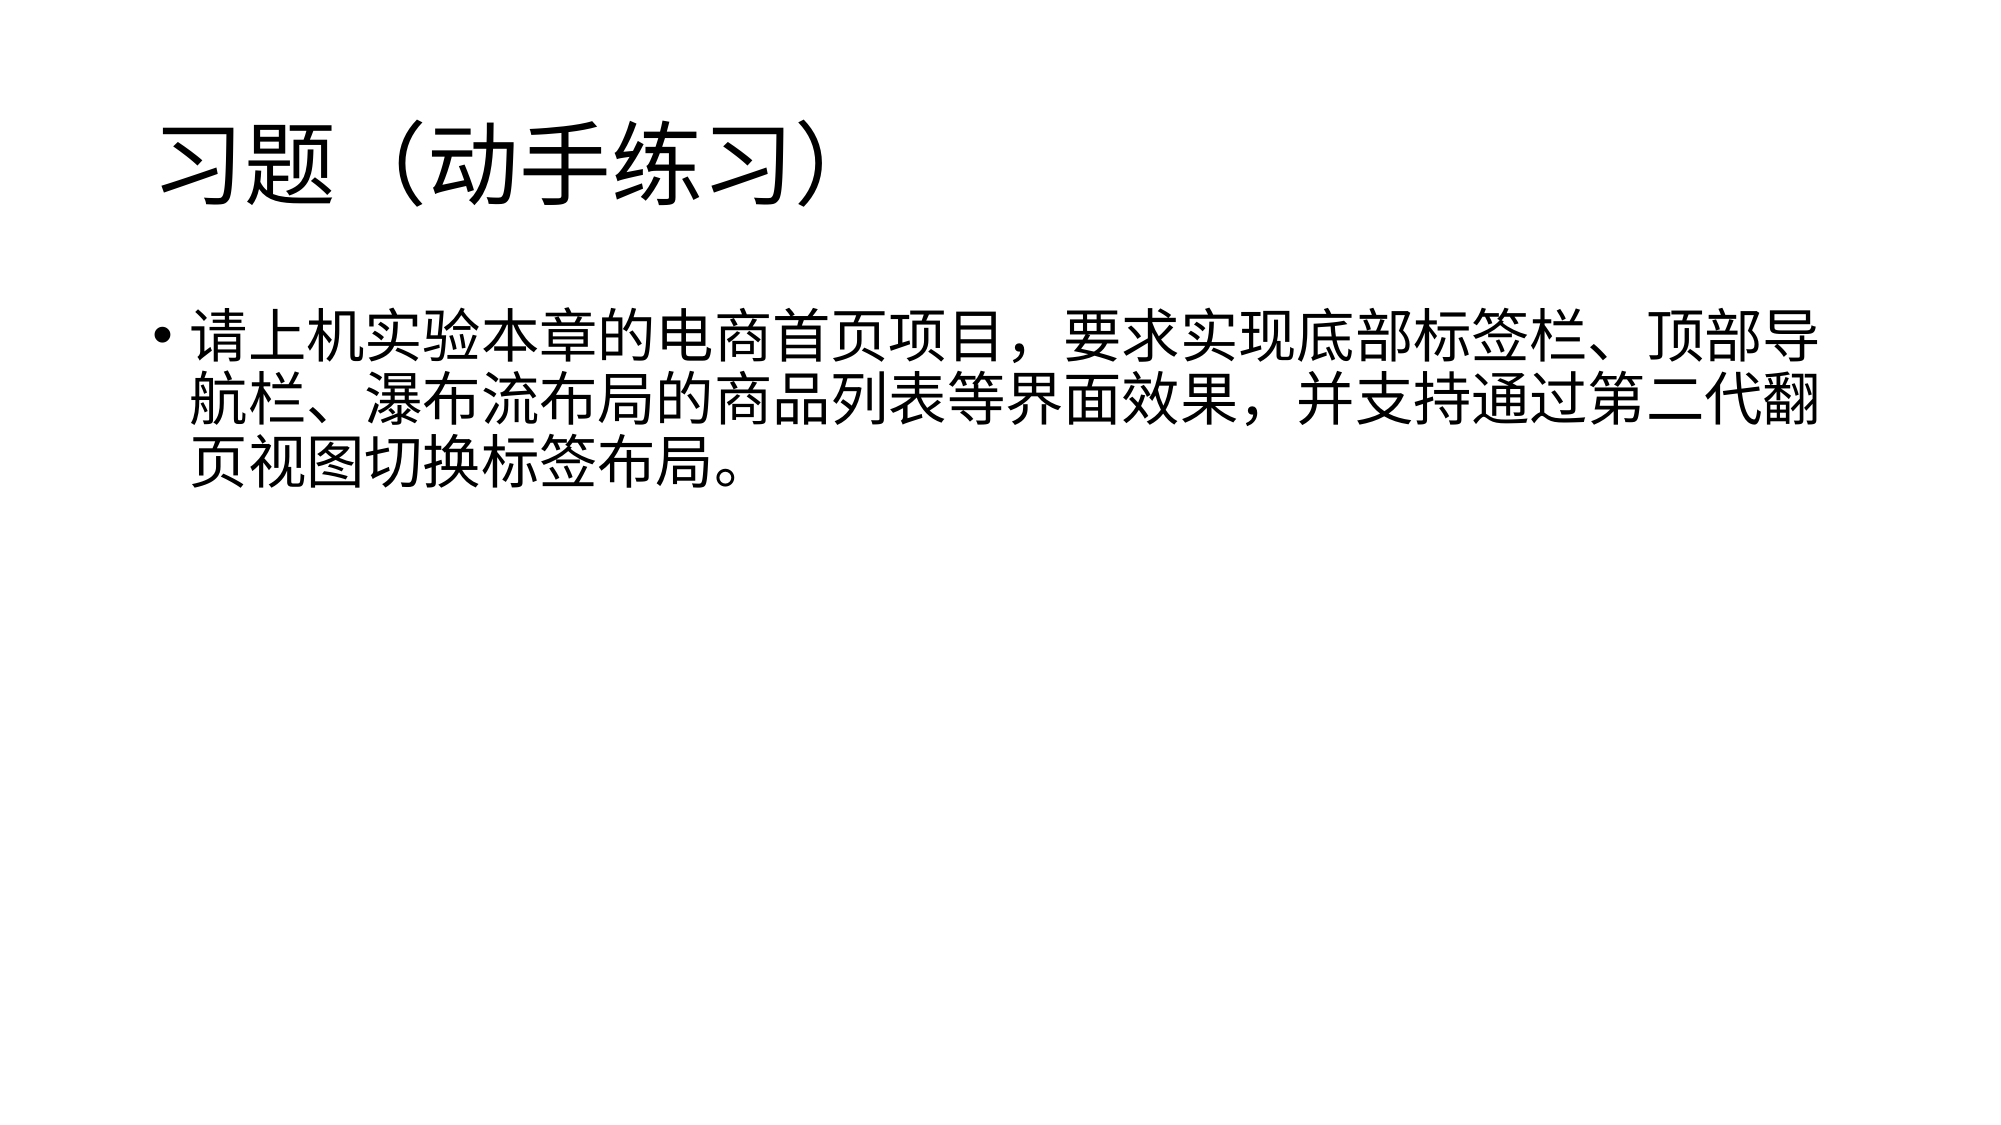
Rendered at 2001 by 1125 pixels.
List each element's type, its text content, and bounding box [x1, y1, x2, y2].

title 习题（动手练习） [137, 59, 1863, 278]
list 请上机实验本章的电商首页项目，要求实现底部标签栏、顶部导航栏、瀑布流布局的商品列表等界面效果，并支持通过第二代翻页视图切换标签布局。 [137, 299, 1863, 1014]
